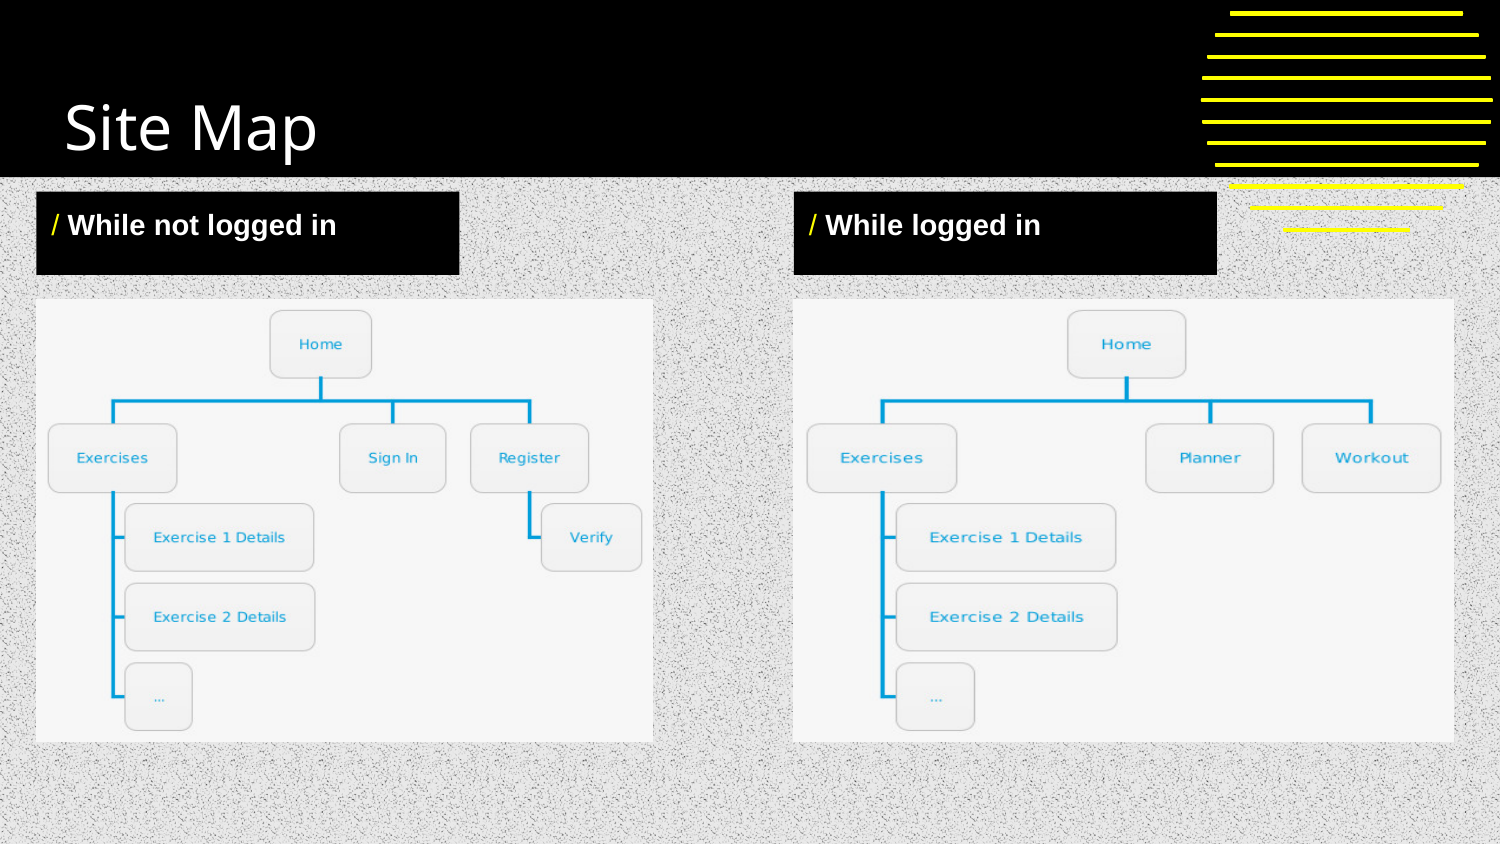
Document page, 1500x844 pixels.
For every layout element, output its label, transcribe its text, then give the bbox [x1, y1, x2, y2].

text_box / While not logged in Herdocia [36, 191, 460, 275]
picture [0, 178, 1500, 844]
text_box / While logged in Herdocia [793, 191, 1217, 275]
title Site Map [49, 72, 1314, 167]
